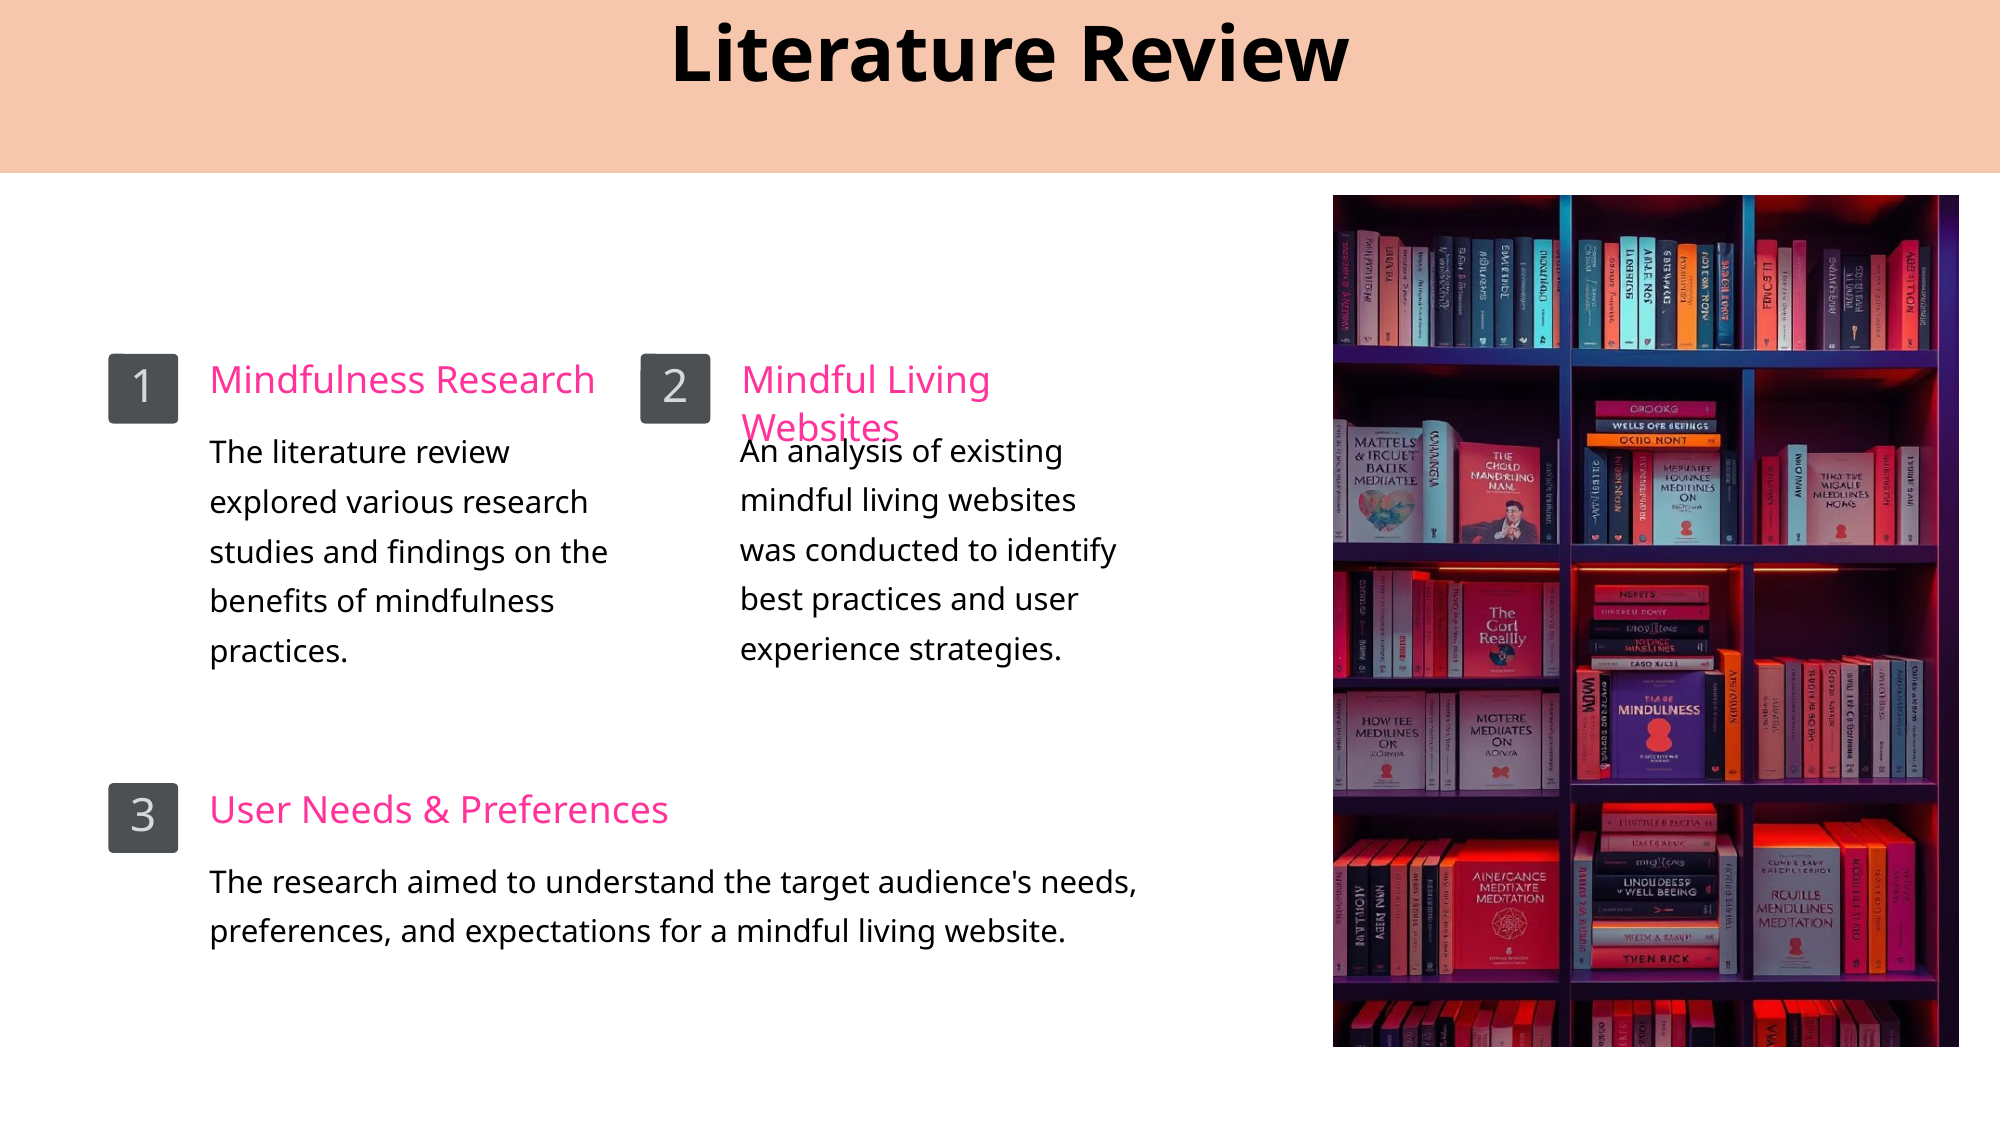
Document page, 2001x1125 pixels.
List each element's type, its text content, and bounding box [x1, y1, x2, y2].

text_box Mindfulness Research [209, 353, 608, 403]
text_box User Needs & Preferences [209, 783, 687, 832]
text_box The research aimed to understand the target audience's needs, preferences, and expectations for a mindful living website. [209, 850, 1142, 950]
picture [1332, 195, 1960, 1048]
text_box The literature review explored various research studies and findings on the benefits of mindfulness practices. [209, 420, 610, 669]
text_box [640, 353, 711, 424]
text_box 1 [135, 365, 152, 412]
text_box [108, 783, 179, 853]
text_box 3 [129, 794, 158, 842]
text_box 2 [661, 365, 689, 412]
text_box [108, 353, 179, 424]
text_box Literature Review [0, 0, 2000, 173]
text_box Mindful Living Websites [741, 353, 1142, 451]
text_box An analysis of existing mindful living websites was conducted to identify best practices and user experience strategies. [739, 418, 1140, 667]
